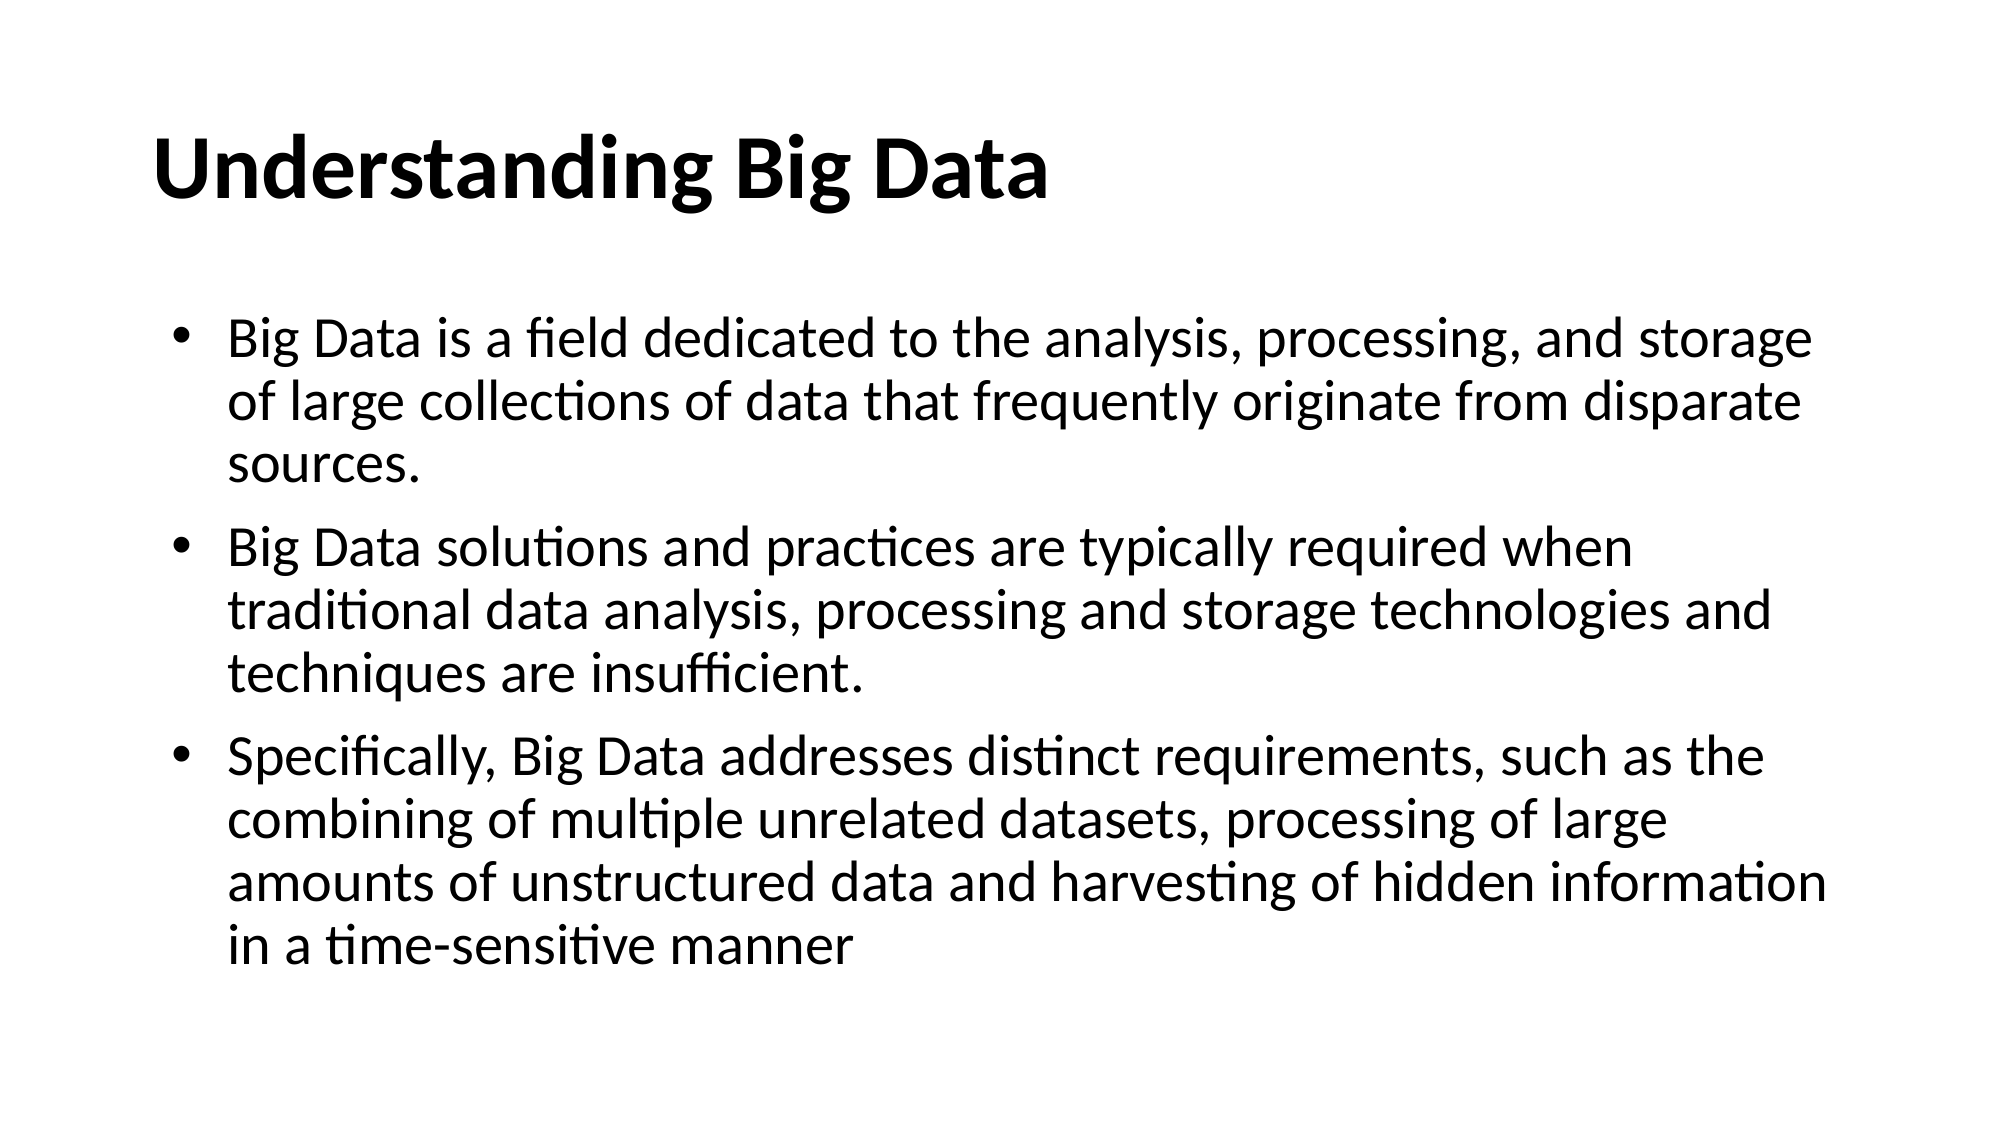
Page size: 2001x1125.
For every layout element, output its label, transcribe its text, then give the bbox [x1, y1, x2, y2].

list Big Data is a field dedicated to the analysis, processing, and storage of large collections of data that frequently originate from disparate sources. Big Data solutions and practices are typically required when traditional data analysis, processing and storage technologies and techniques are insufficient. Specifically, Big Data addresses distinct requirements, such as the combining of multiple unrelated datasets, processing of large amounts of unstructured data and harvesting of hidden information in a time-sensitive manner [137, 299, 1863, 1014]
title Understanding Big Data [137, 59, 1863, 278]
